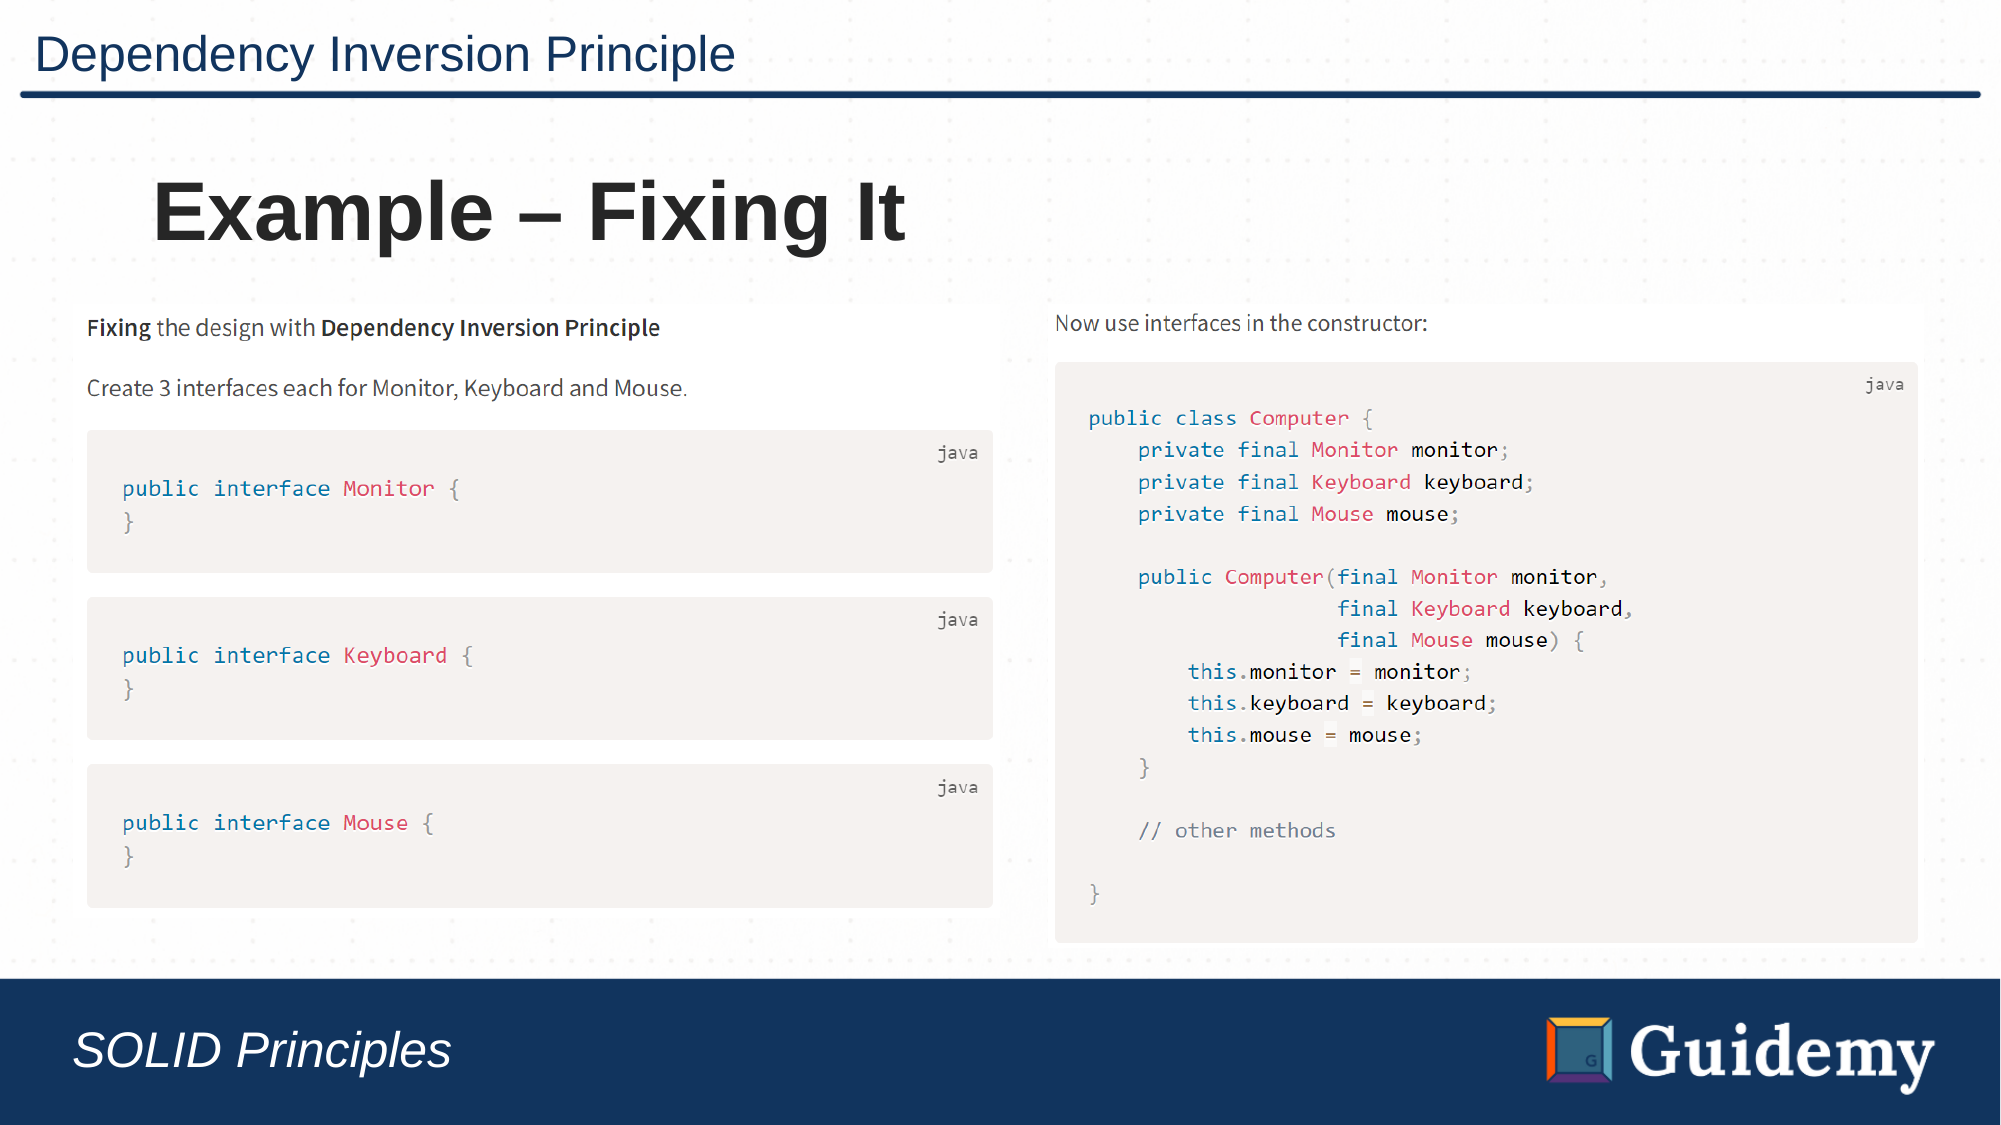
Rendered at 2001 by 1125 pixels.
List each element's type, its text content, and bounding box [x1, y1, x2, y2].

text_box SOLID Principles [56, 1014, 945, 1090]
picture [0, 0, 2001, 1125]
title Dependency Inversion Principle [19, 17, 1130, 93]
text_box Example – Fixing It [137, 158, 1863, 268]
